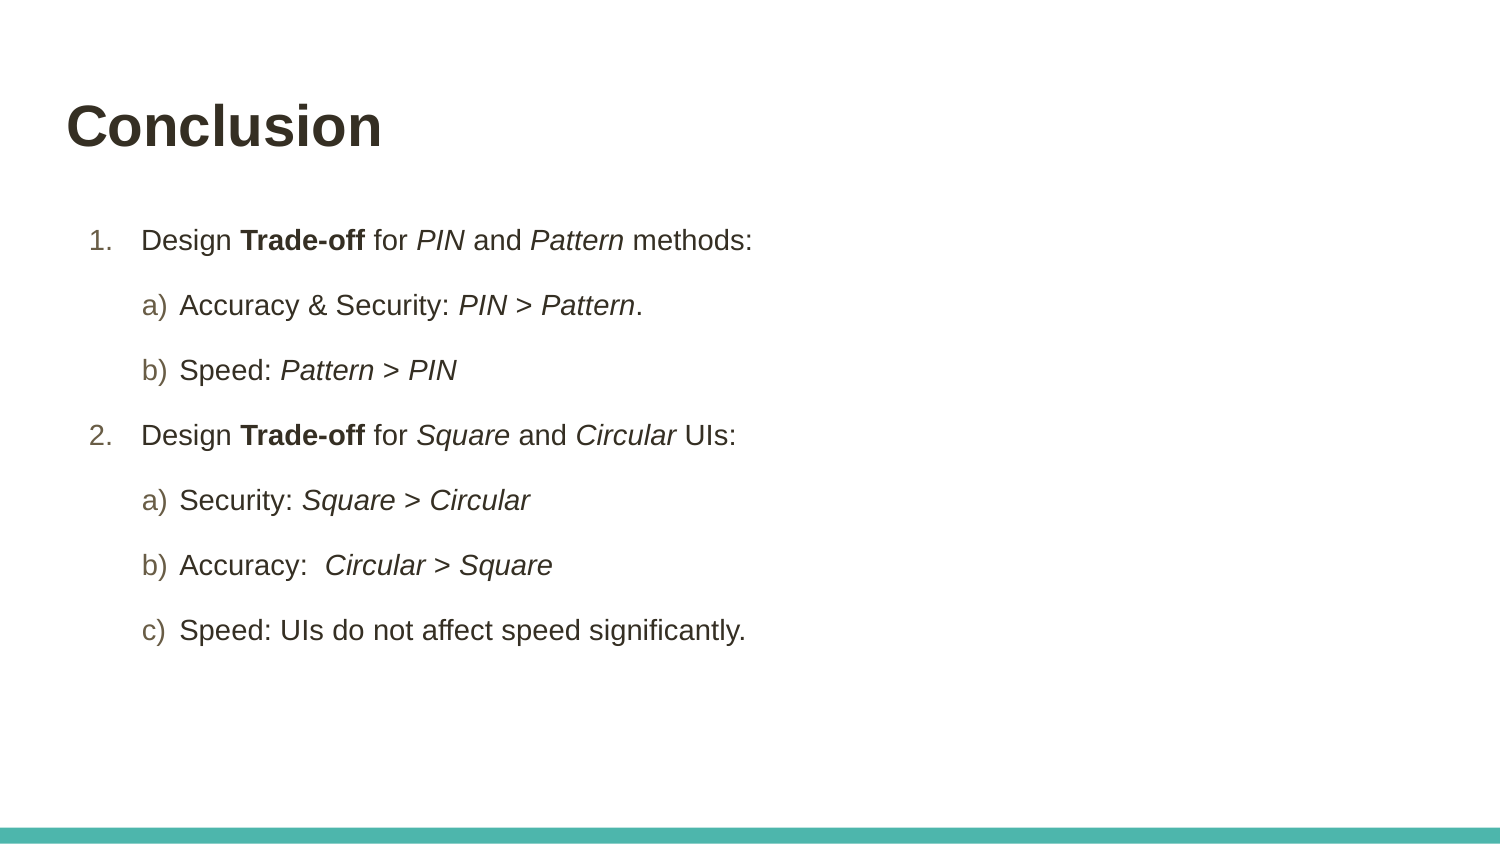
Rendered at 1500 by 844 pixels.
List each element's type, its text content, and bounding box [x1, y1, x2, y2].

list Design Trade-off for PIN and Pattern methods: Accuracy & Security: PIN > Pattern. Speed: Pattern > PIN Design Trade-off for Square and Circular UIs: Security: Square > Circular Accuracy: Circular > Square Speed: UIs do not affect speed significantly. [51, 189, 1449, 750]
title Conclusion [51, 72, 1449, 189]
